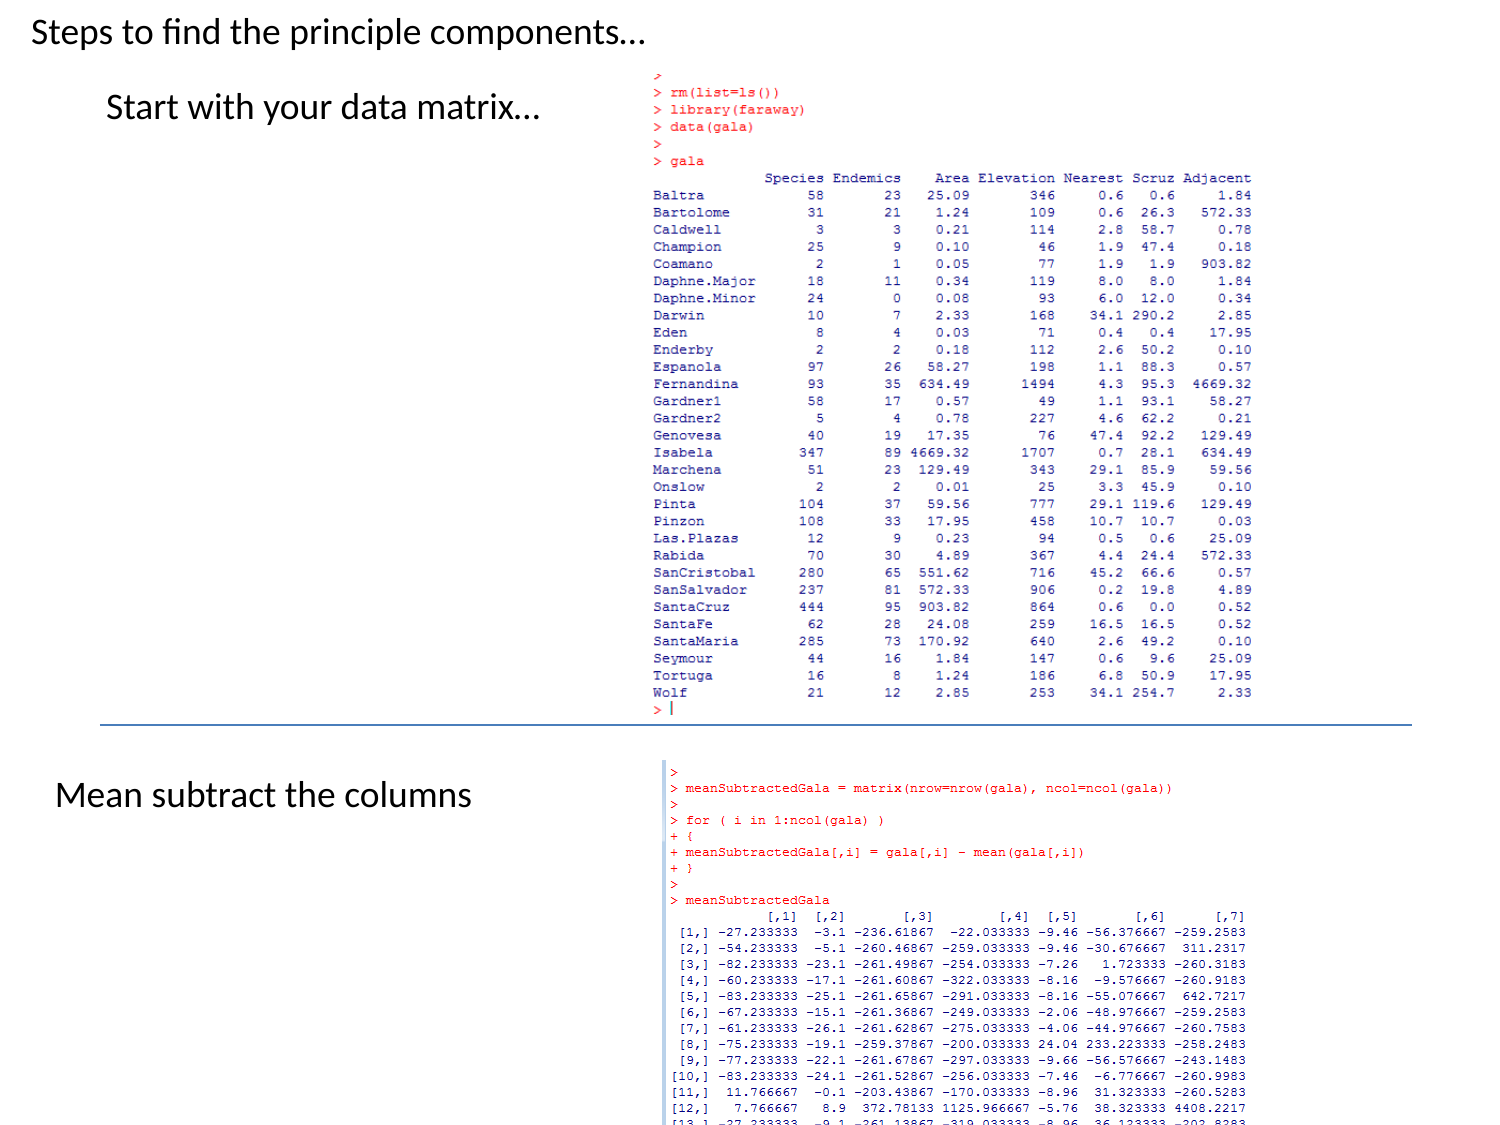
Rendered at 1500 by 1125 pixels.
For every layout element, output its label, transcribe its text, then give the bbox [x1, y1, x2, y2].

text_box Start with your data matrix… [91, 74, 556, 135]
picture [662, 759, 1338, 1125]
text_box Steps to find the principle components… [16, 0, 662, 150]
picture [649, 74, 1301, 715]
text_box Mean subtract the columns [39, 762, 488, 823]
